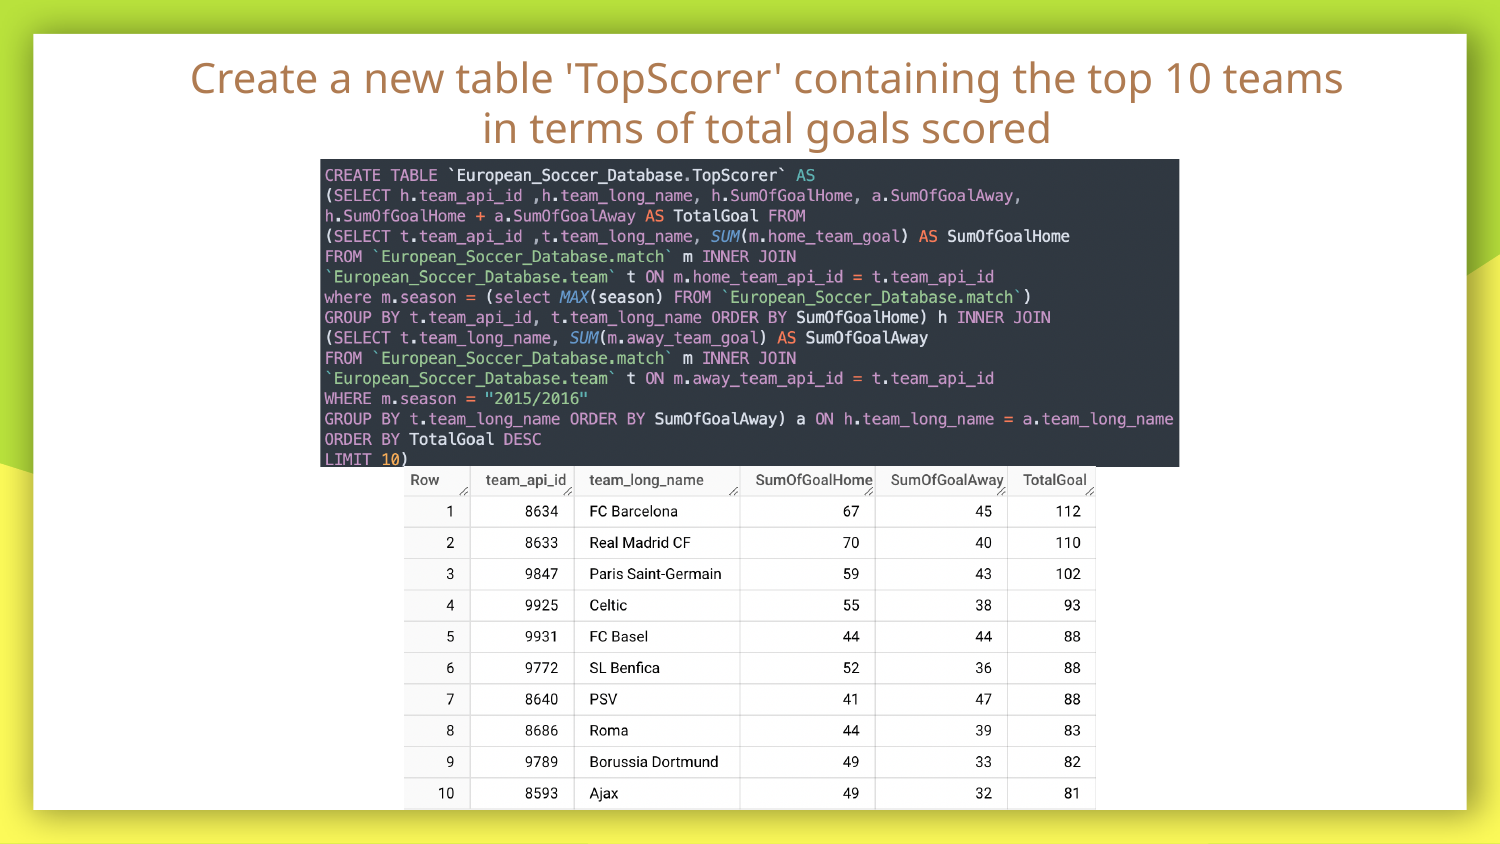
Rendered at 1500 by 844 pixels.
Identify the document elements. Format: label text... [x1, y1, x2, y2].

title Create a new table 'TopScorer' containing the top 10 teams in terms of total goals scored [151, 37, 1383, 194]
picture [320, 159, 1180, 810]
